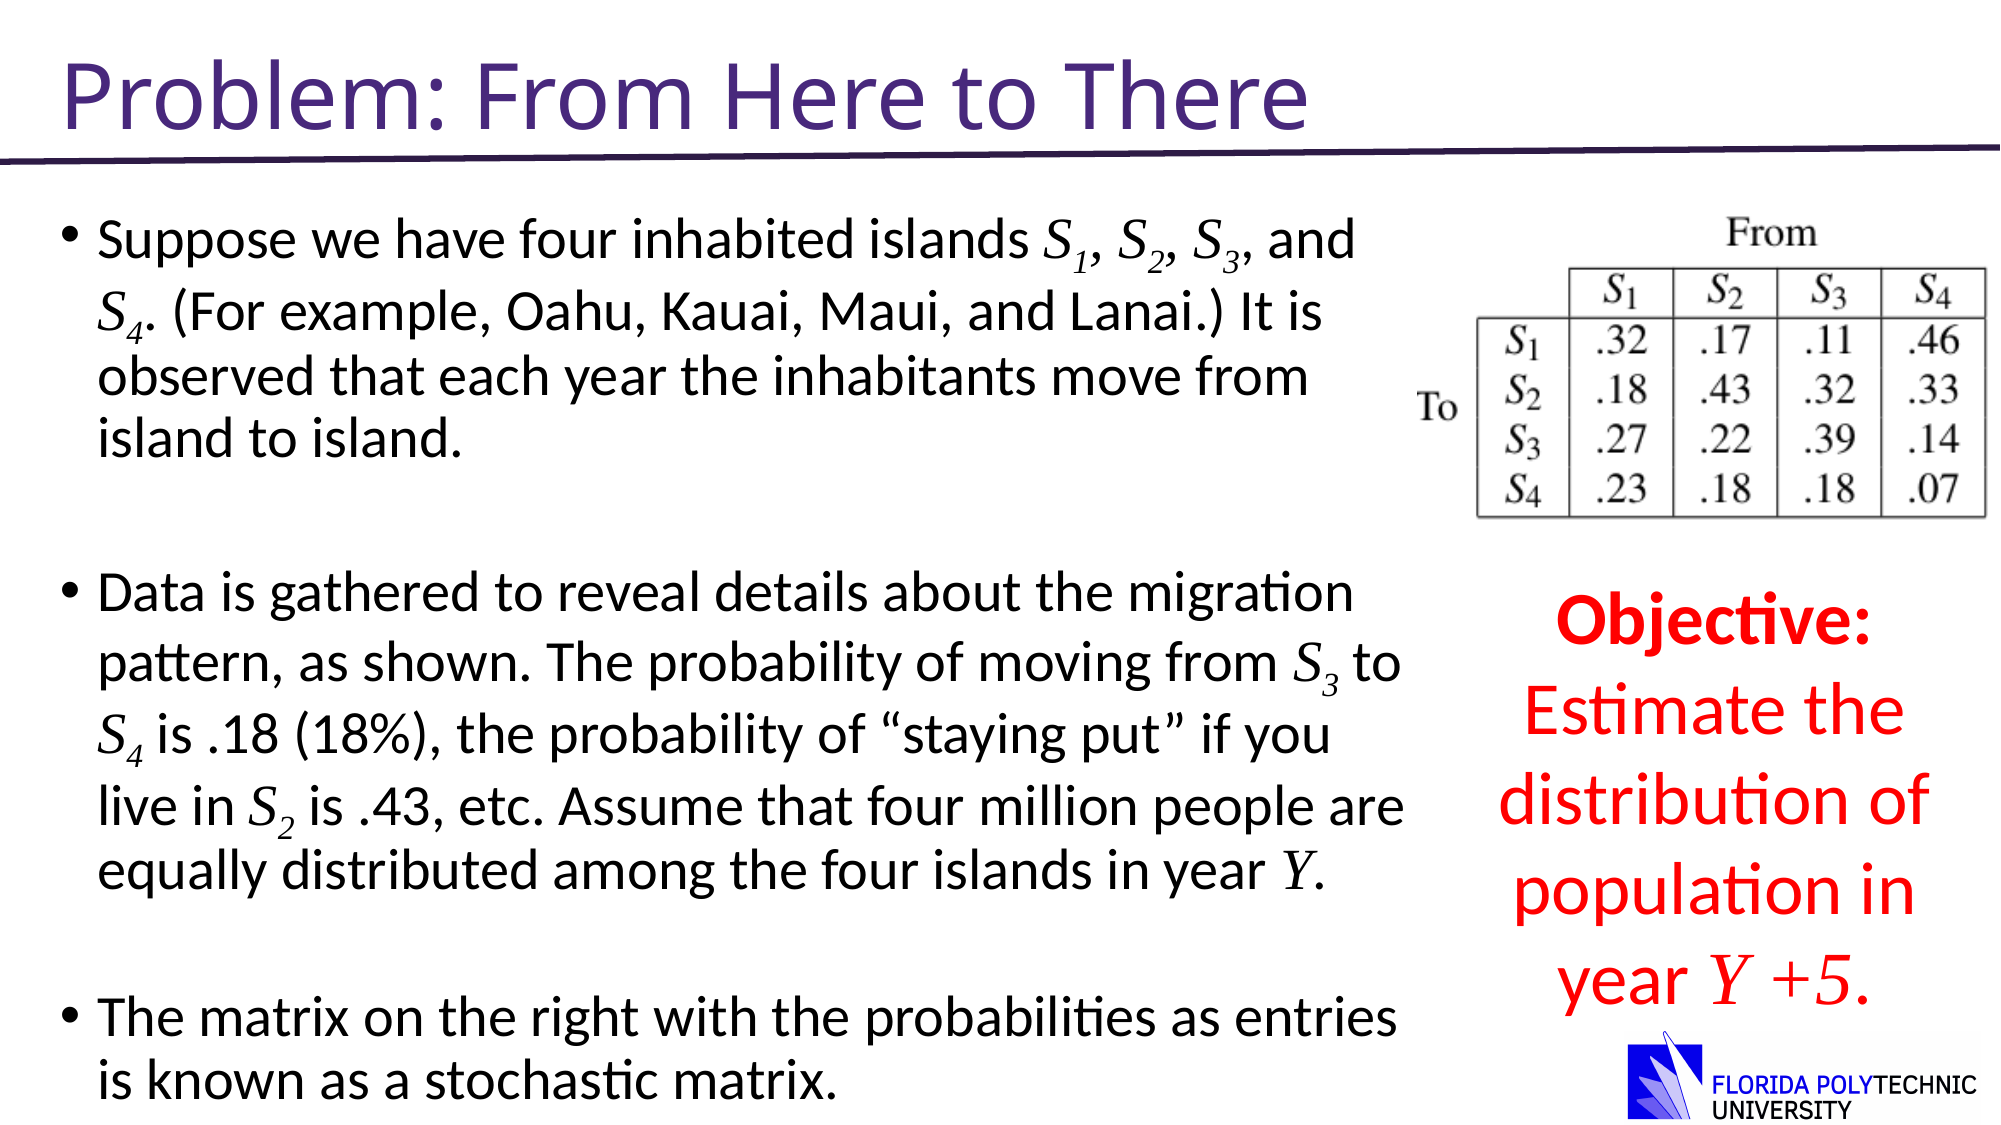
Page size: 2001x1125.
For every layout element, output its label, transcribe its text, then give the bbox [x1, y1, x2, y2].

list Suppose we have four inhabited islands S1, S2, S3, and S4. (For example, Oahu, Kauai, Maui, and Lanai.) It is observed that each year the inhabitants move from island to island. Data is gathered to reveal details about the migration pattern, as shown. The probability of moving from S3 to S4 is .18 (18%), the probability of “staying put” if you live in S2 is .43, etc. Assume that four million people are equally distributed among the four islands in year Y. The matrix on the right with the probabilities as entries is known as a stochastic matrix. [44, 193, 1430, 1103]
title Problem: From Here to There [44, 22, 1971, 177]
picture [1624, 1031, 1981, 1125]
picture [1417, 193, 2000, 535]
text_box Objective: Estimate the distribution of population in year Y +5. [1423, 561, 2000, 1027]
